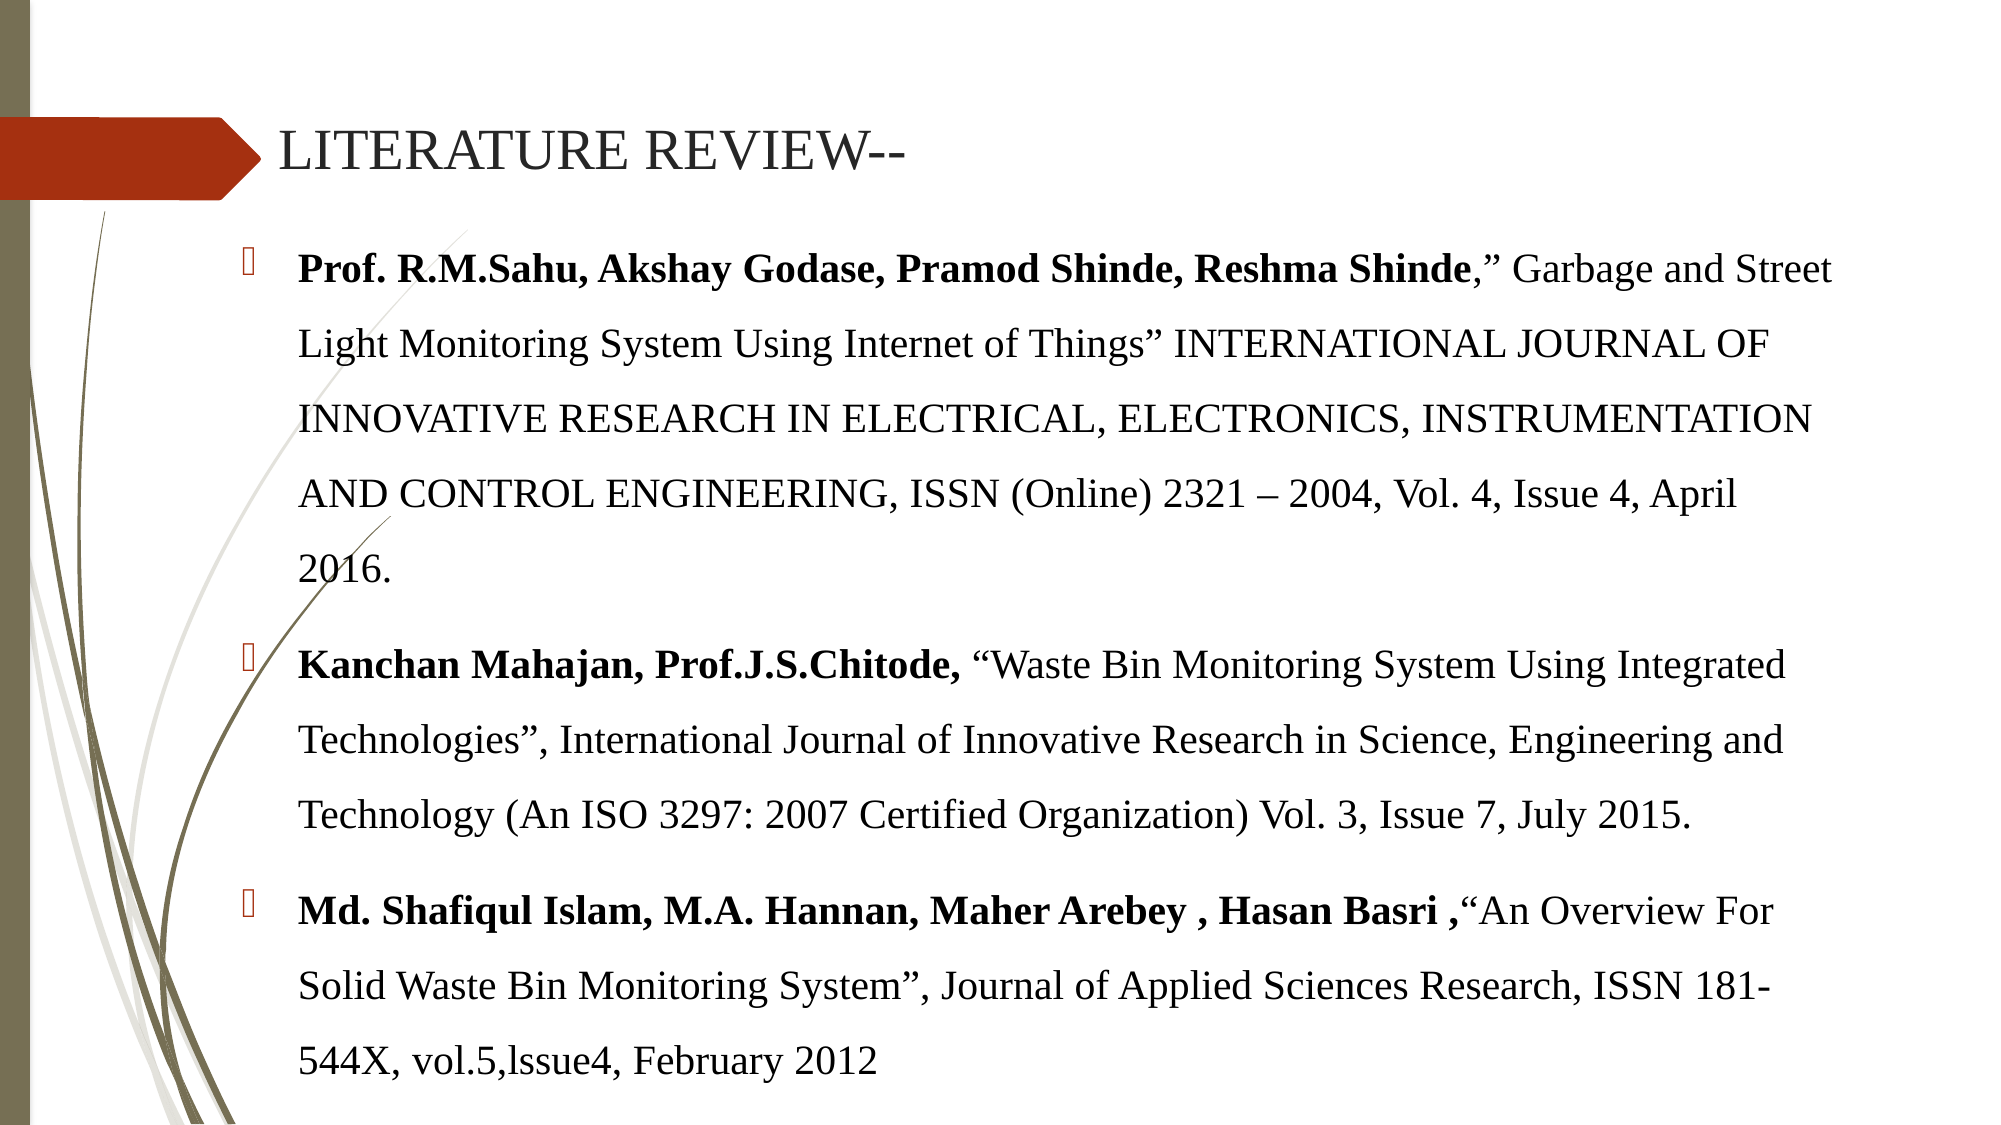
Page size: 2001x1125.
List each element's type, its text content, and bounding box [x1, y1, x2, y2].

list Prof. R.M.Sahu, Akshay Godase, Pramod Shinde, Reshma Shinde,” Garbage and Street Light Monitoring System Using Internet of Things” INTERNATIONAL JOURNAL OF INNOVATIVE RESEARCH IN ELECTRICAL, ELECTRONICS, INSTRUMENTATION AND CONTROL ENGINEERING, ISSN (Online) 2321 – 2004, Vol. 4, Issue 4, April 2016. Kanchan Mahajan, Prof.J.S.Chitode, “Waste Bin Monitoring System Using Integrated Technologies”, International Journal of Innovative Research in Science, Engineering and Technology (An ISO 3297: 2007 Certified Organization) Vol. 3, Issue 7, July 2015. Md. Shafiqul Islam, M.A. Hannan, Maher Arebey , Hasan Basri ,“An Overview For Solid Waste Bin Monitoring System”, Journal of Applied Sciences Research, ISSN 181-544X, vol.5,lssue4, February 2012 [226, 208, 1851, 1009]
title LITERATURE REVIEW-- [263, 103, 1888, 314]
